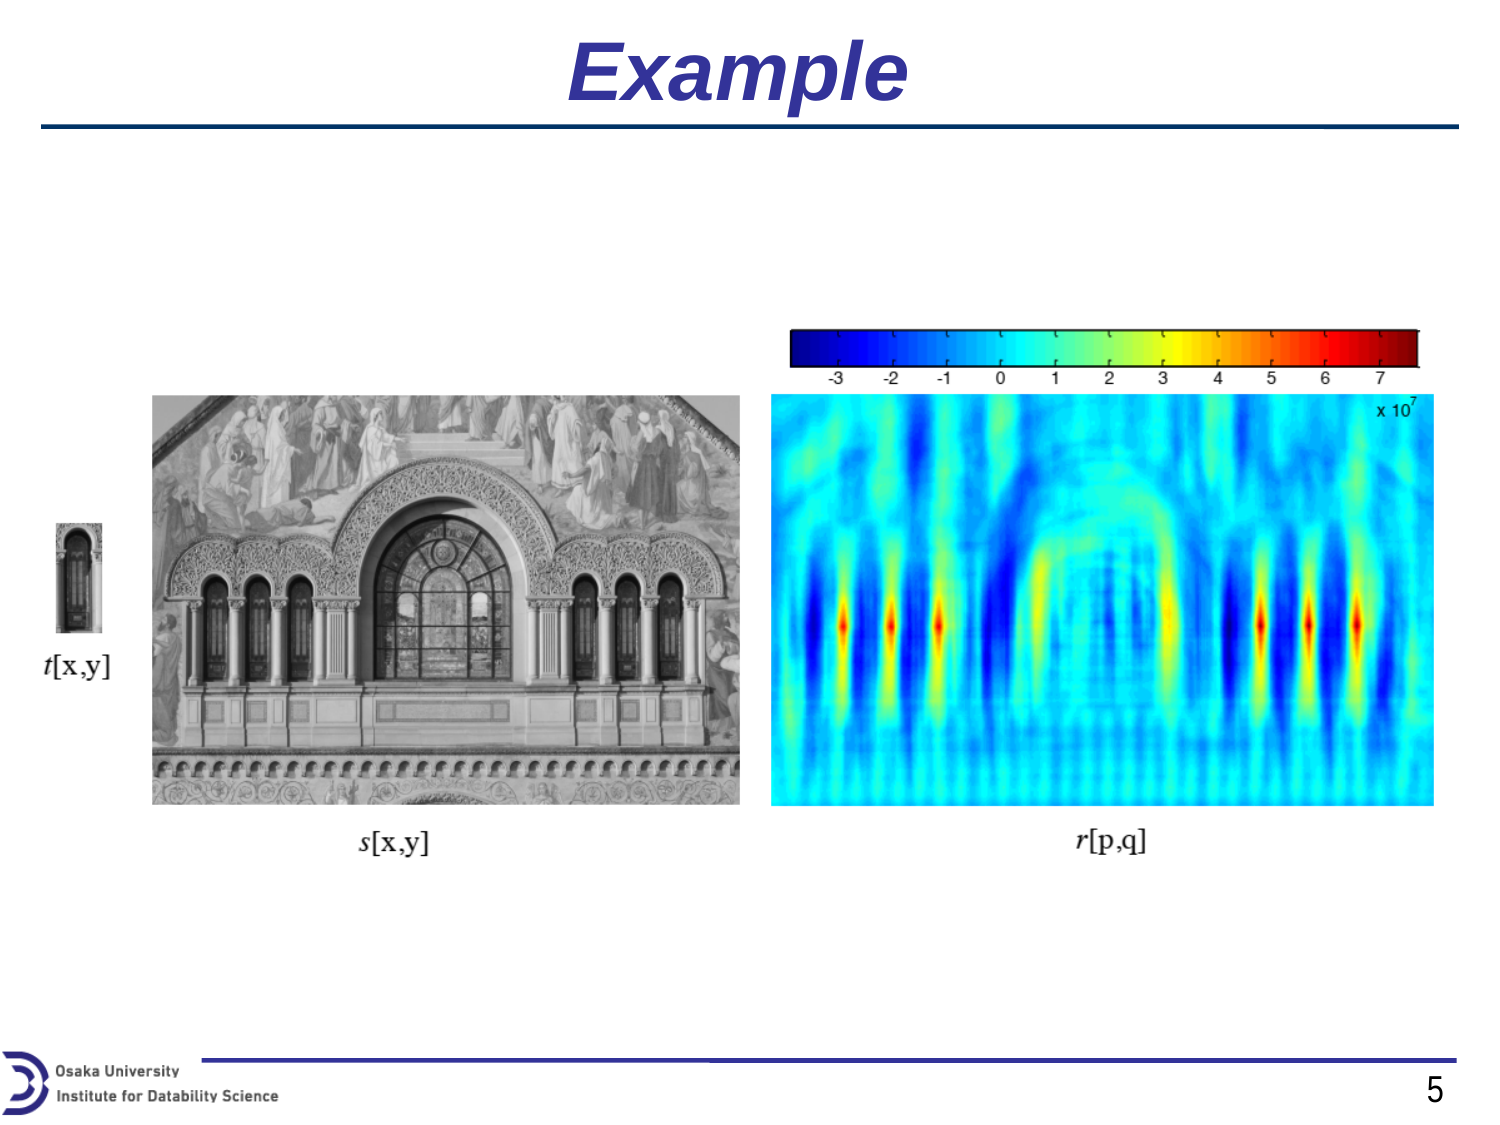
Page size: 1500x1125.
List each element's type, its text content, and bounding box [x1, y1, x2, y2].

title Example [40, 0, 1460, 125]
slide_number 5 [1146, 1070, 1460, 1118]
picture [0, 1046, 284, 1123]
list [40, 320, 1439, 875]
